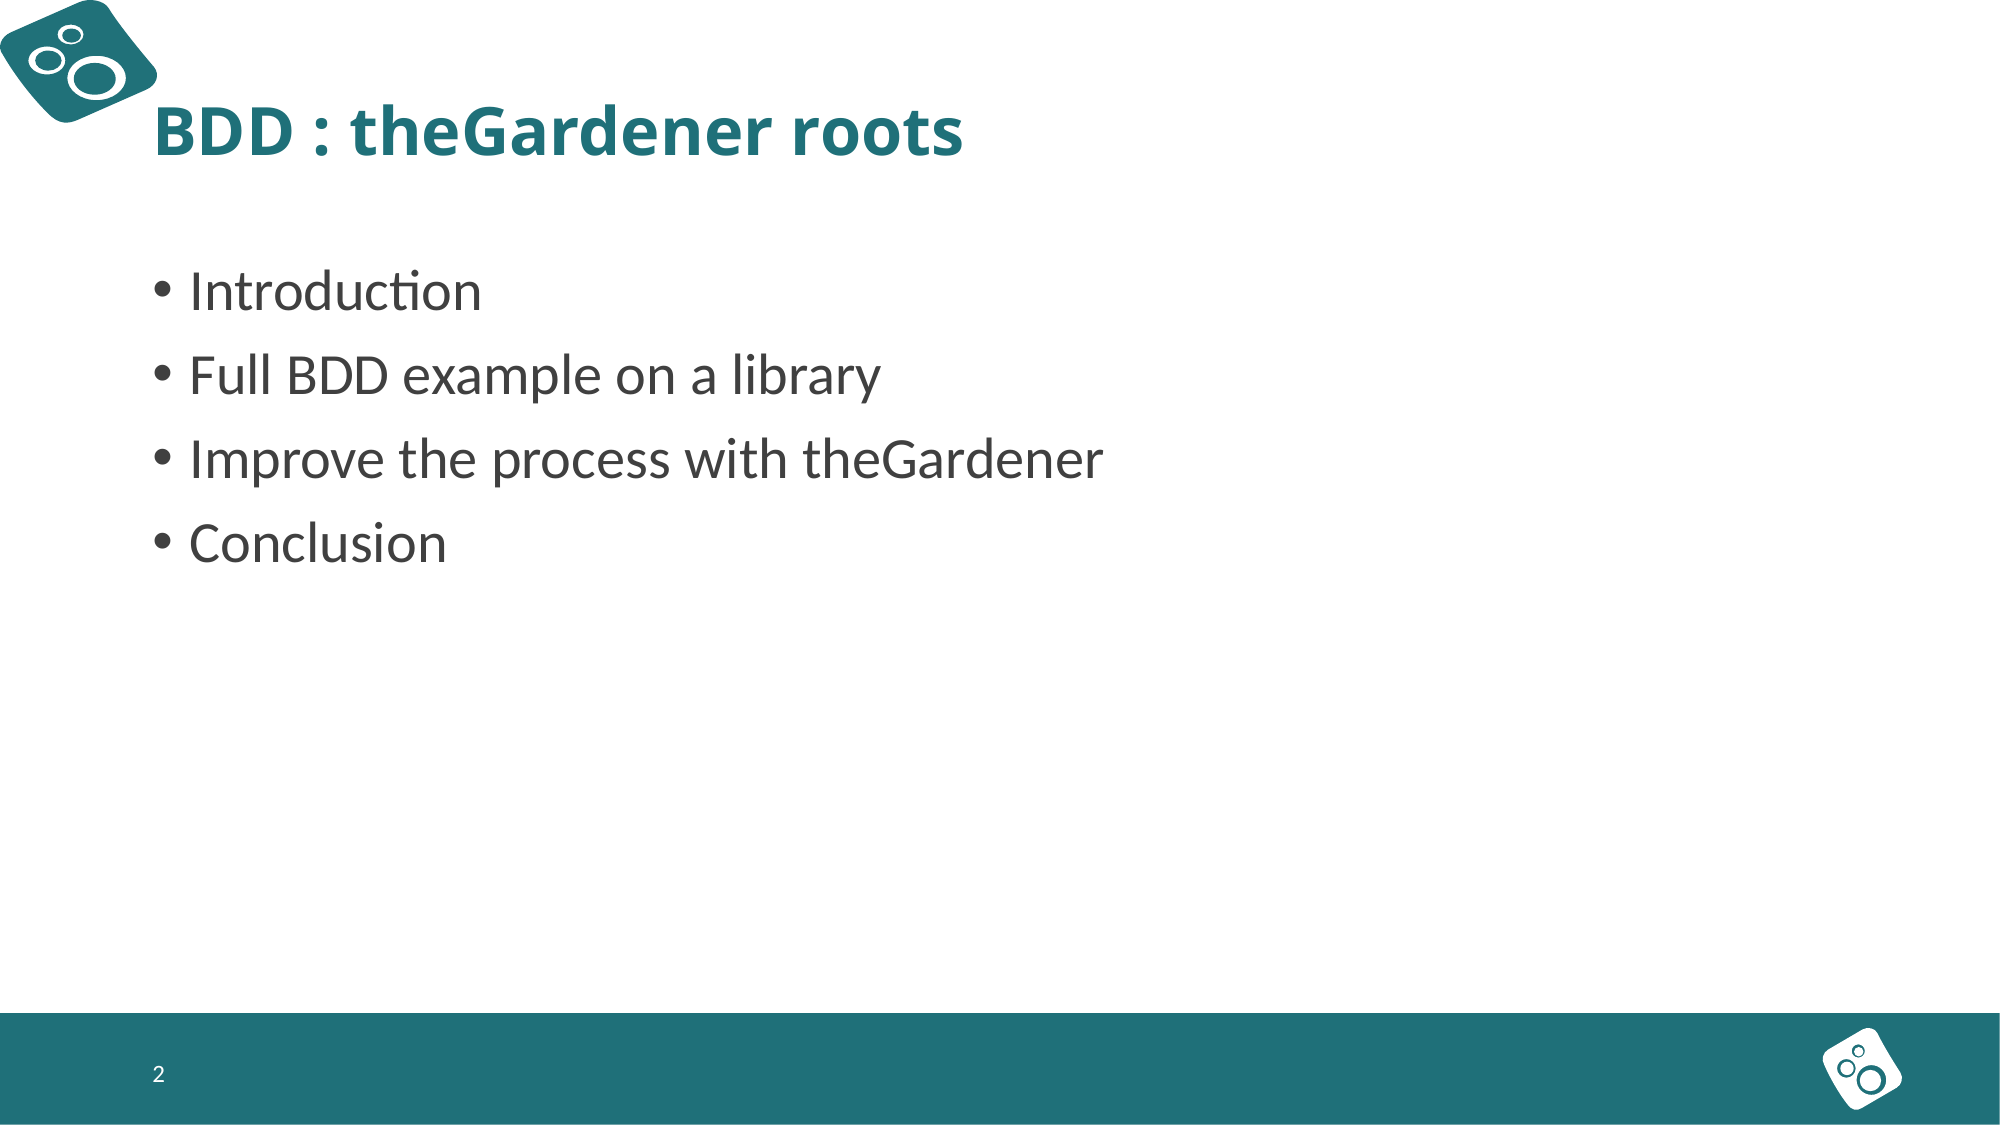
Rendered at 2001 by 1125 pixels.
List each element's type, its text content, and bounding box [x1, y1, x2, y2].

text_box BDD : theGardener roots [137, 59, 1863, 208]
text_box <number> [137, 1042, 343, 1103]
text_box Introduction Full BDD example on a library Improve the process with theGardener Conclusion [137, 253, 1863, 991]
